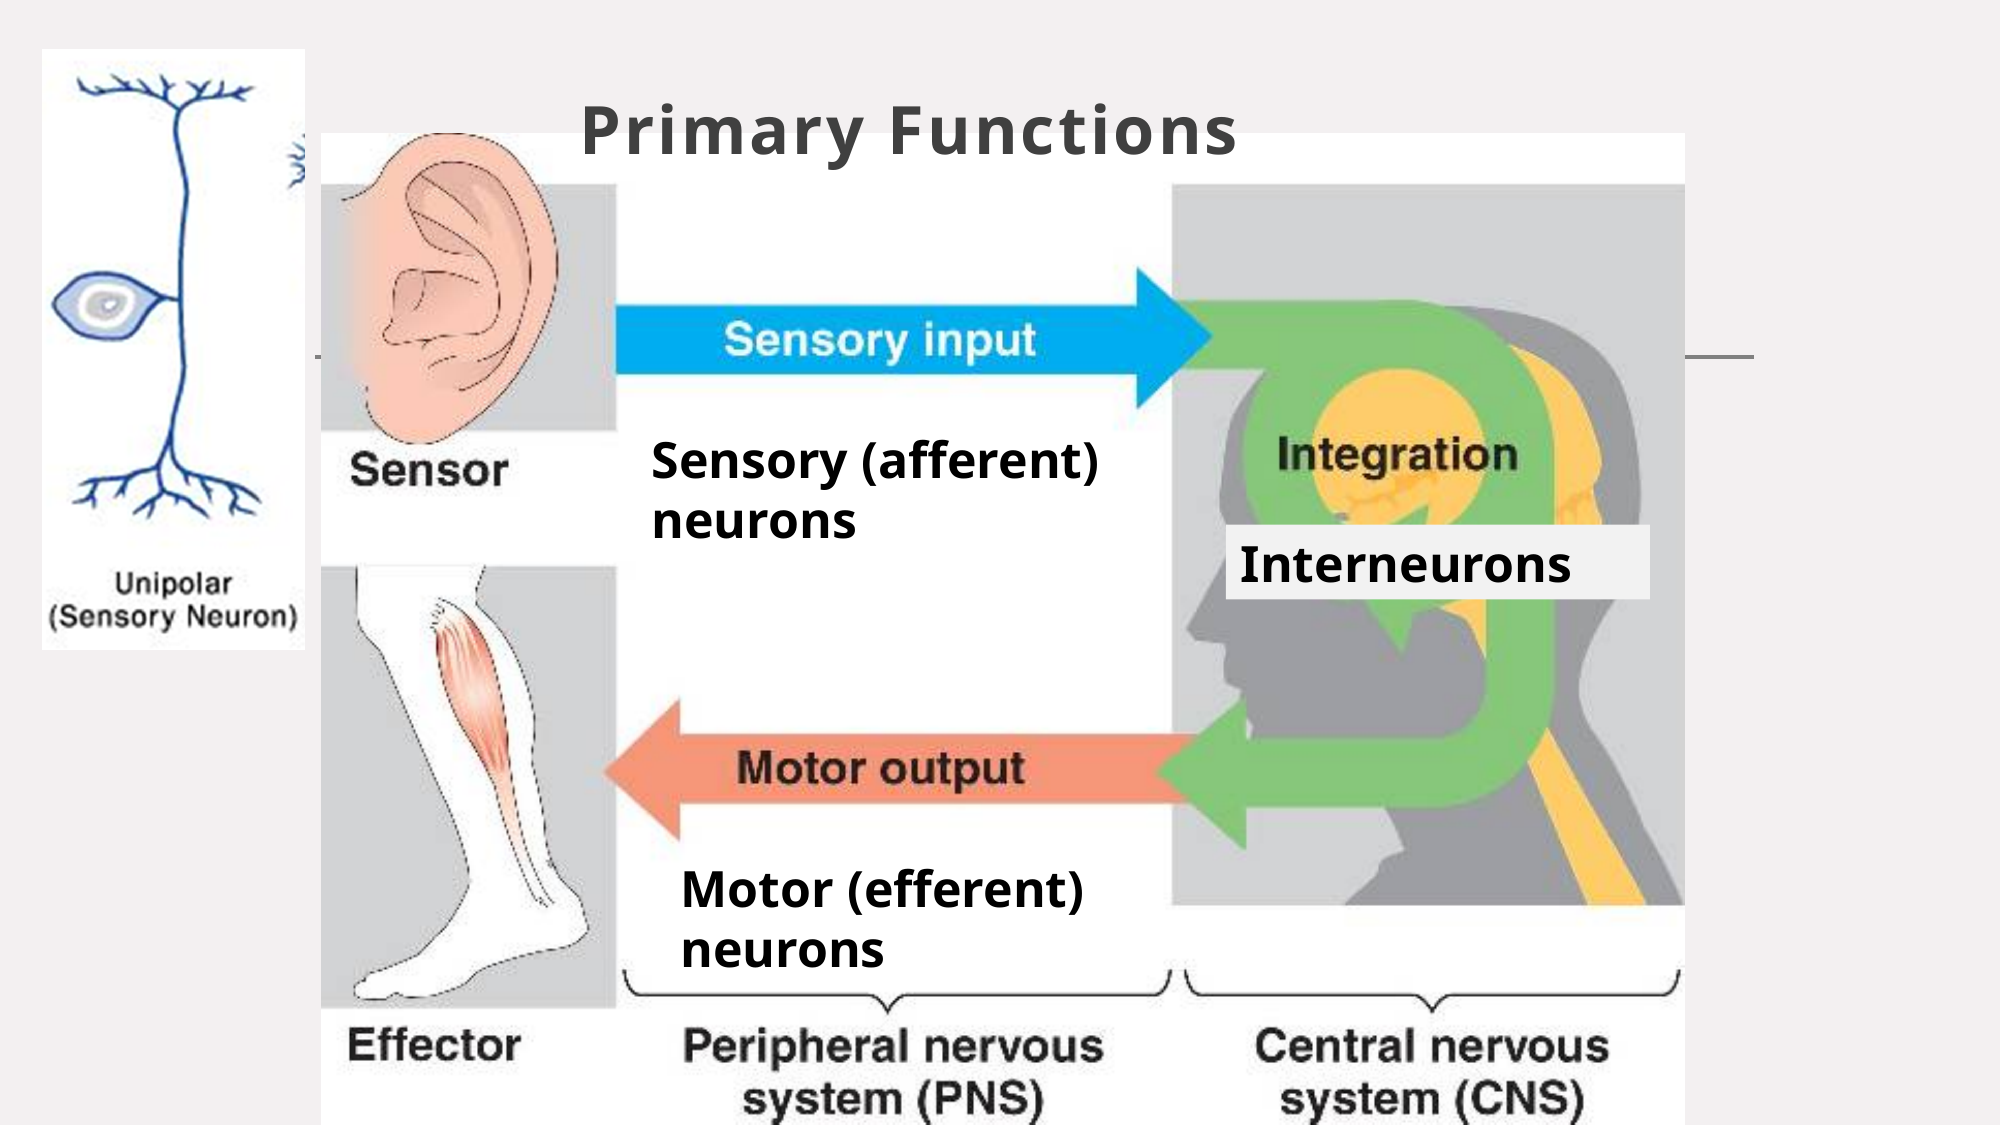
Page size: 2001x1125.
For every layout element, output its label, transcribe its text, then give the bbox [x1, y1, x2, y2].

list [321, 133, 1686, 1125]
title Primary Functions [561, 0, 2000, 183]
picture [42, 49, 305, 650]
